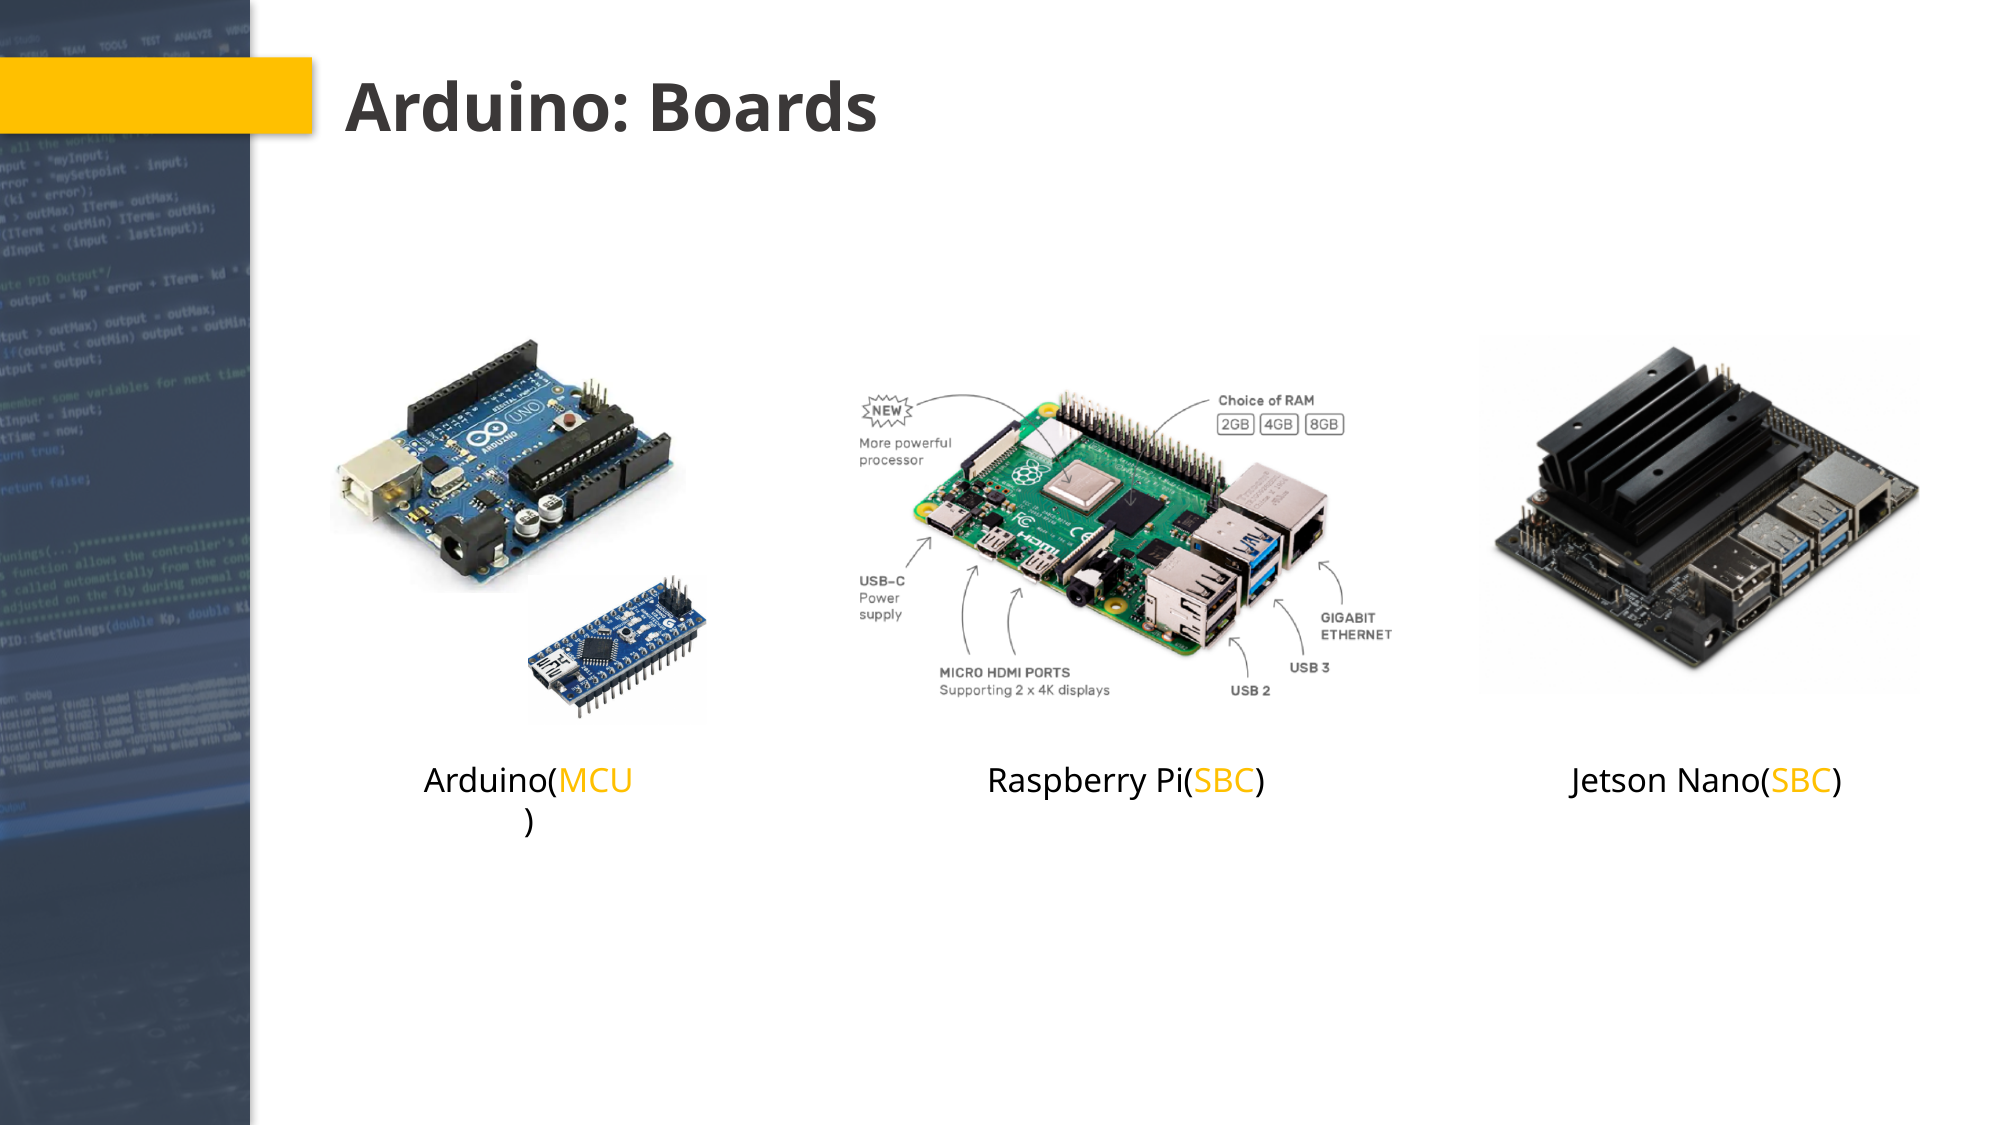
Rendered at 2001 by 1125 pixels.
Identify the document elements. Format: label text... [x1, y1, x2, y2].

text_box Arduino(MCU) [405, 752, 652, 847]
text_box Raspberry Pi(SBC) [958, 752, 1293, 807]
picture [0, 0, 250, 1125]
picture [330, 328, 707, 725]
text_box Arduino: Boards [330, 57, 1730, 153]
picture [842, 357, 1410, 725]
picture [1477, 325, 1936, 707]
text_box Jetson Nano(SBC) [1539, 752, 1874, 807]
text_box [250, 56, 313, 135]
